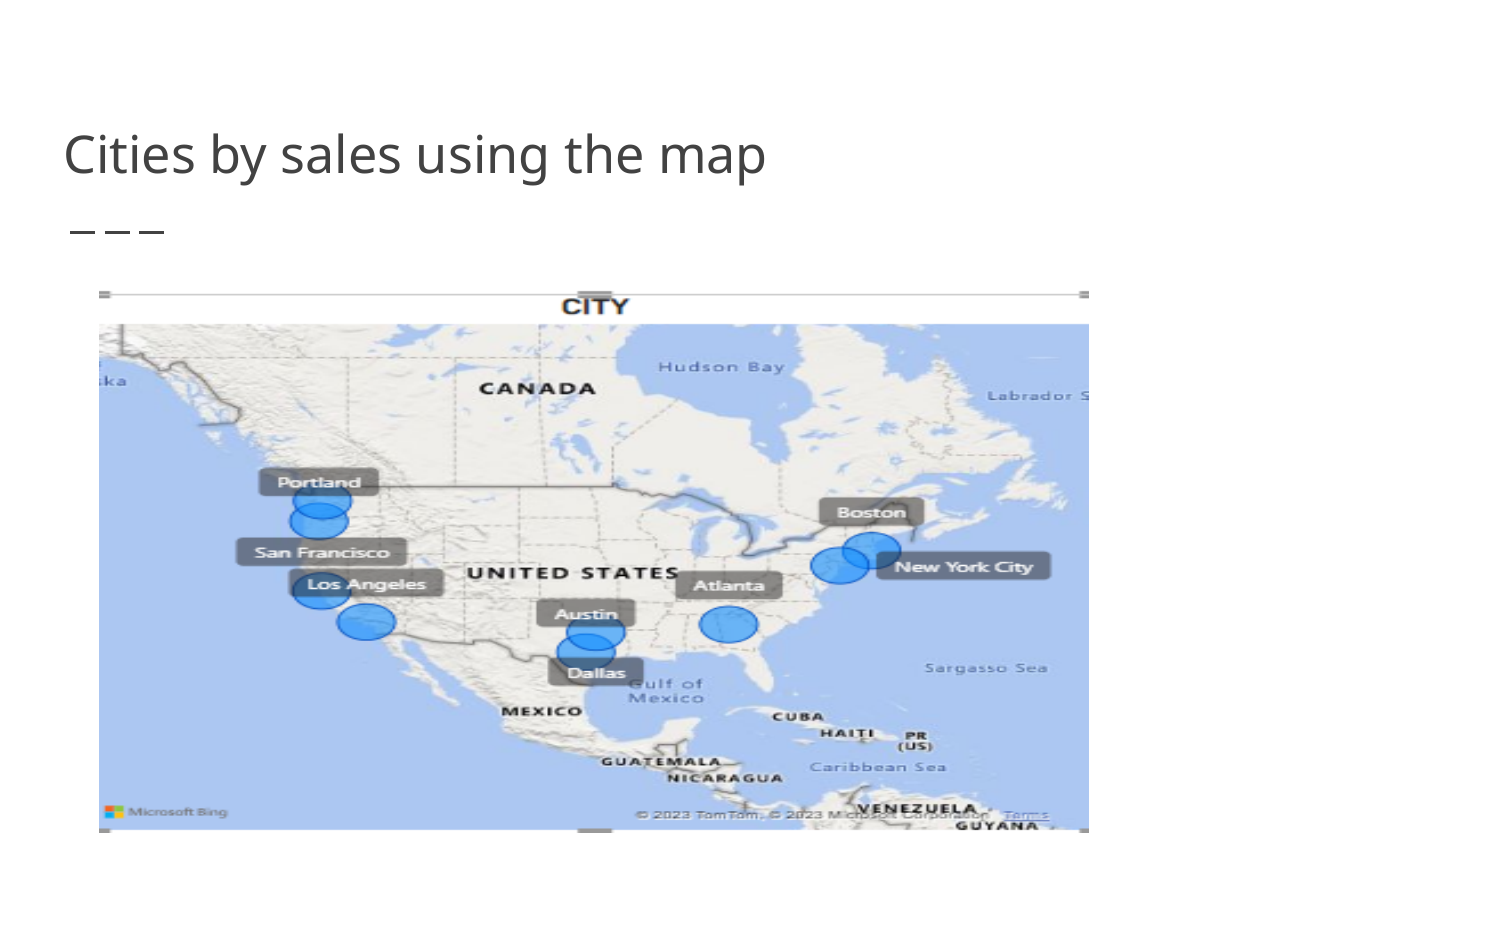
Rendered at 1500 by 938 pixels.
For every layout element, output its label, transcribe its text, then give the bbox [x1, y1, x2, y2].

title Cities by sales using the map [51, 67, 1449, 202]
picture [99, 287, 1090, 833]
